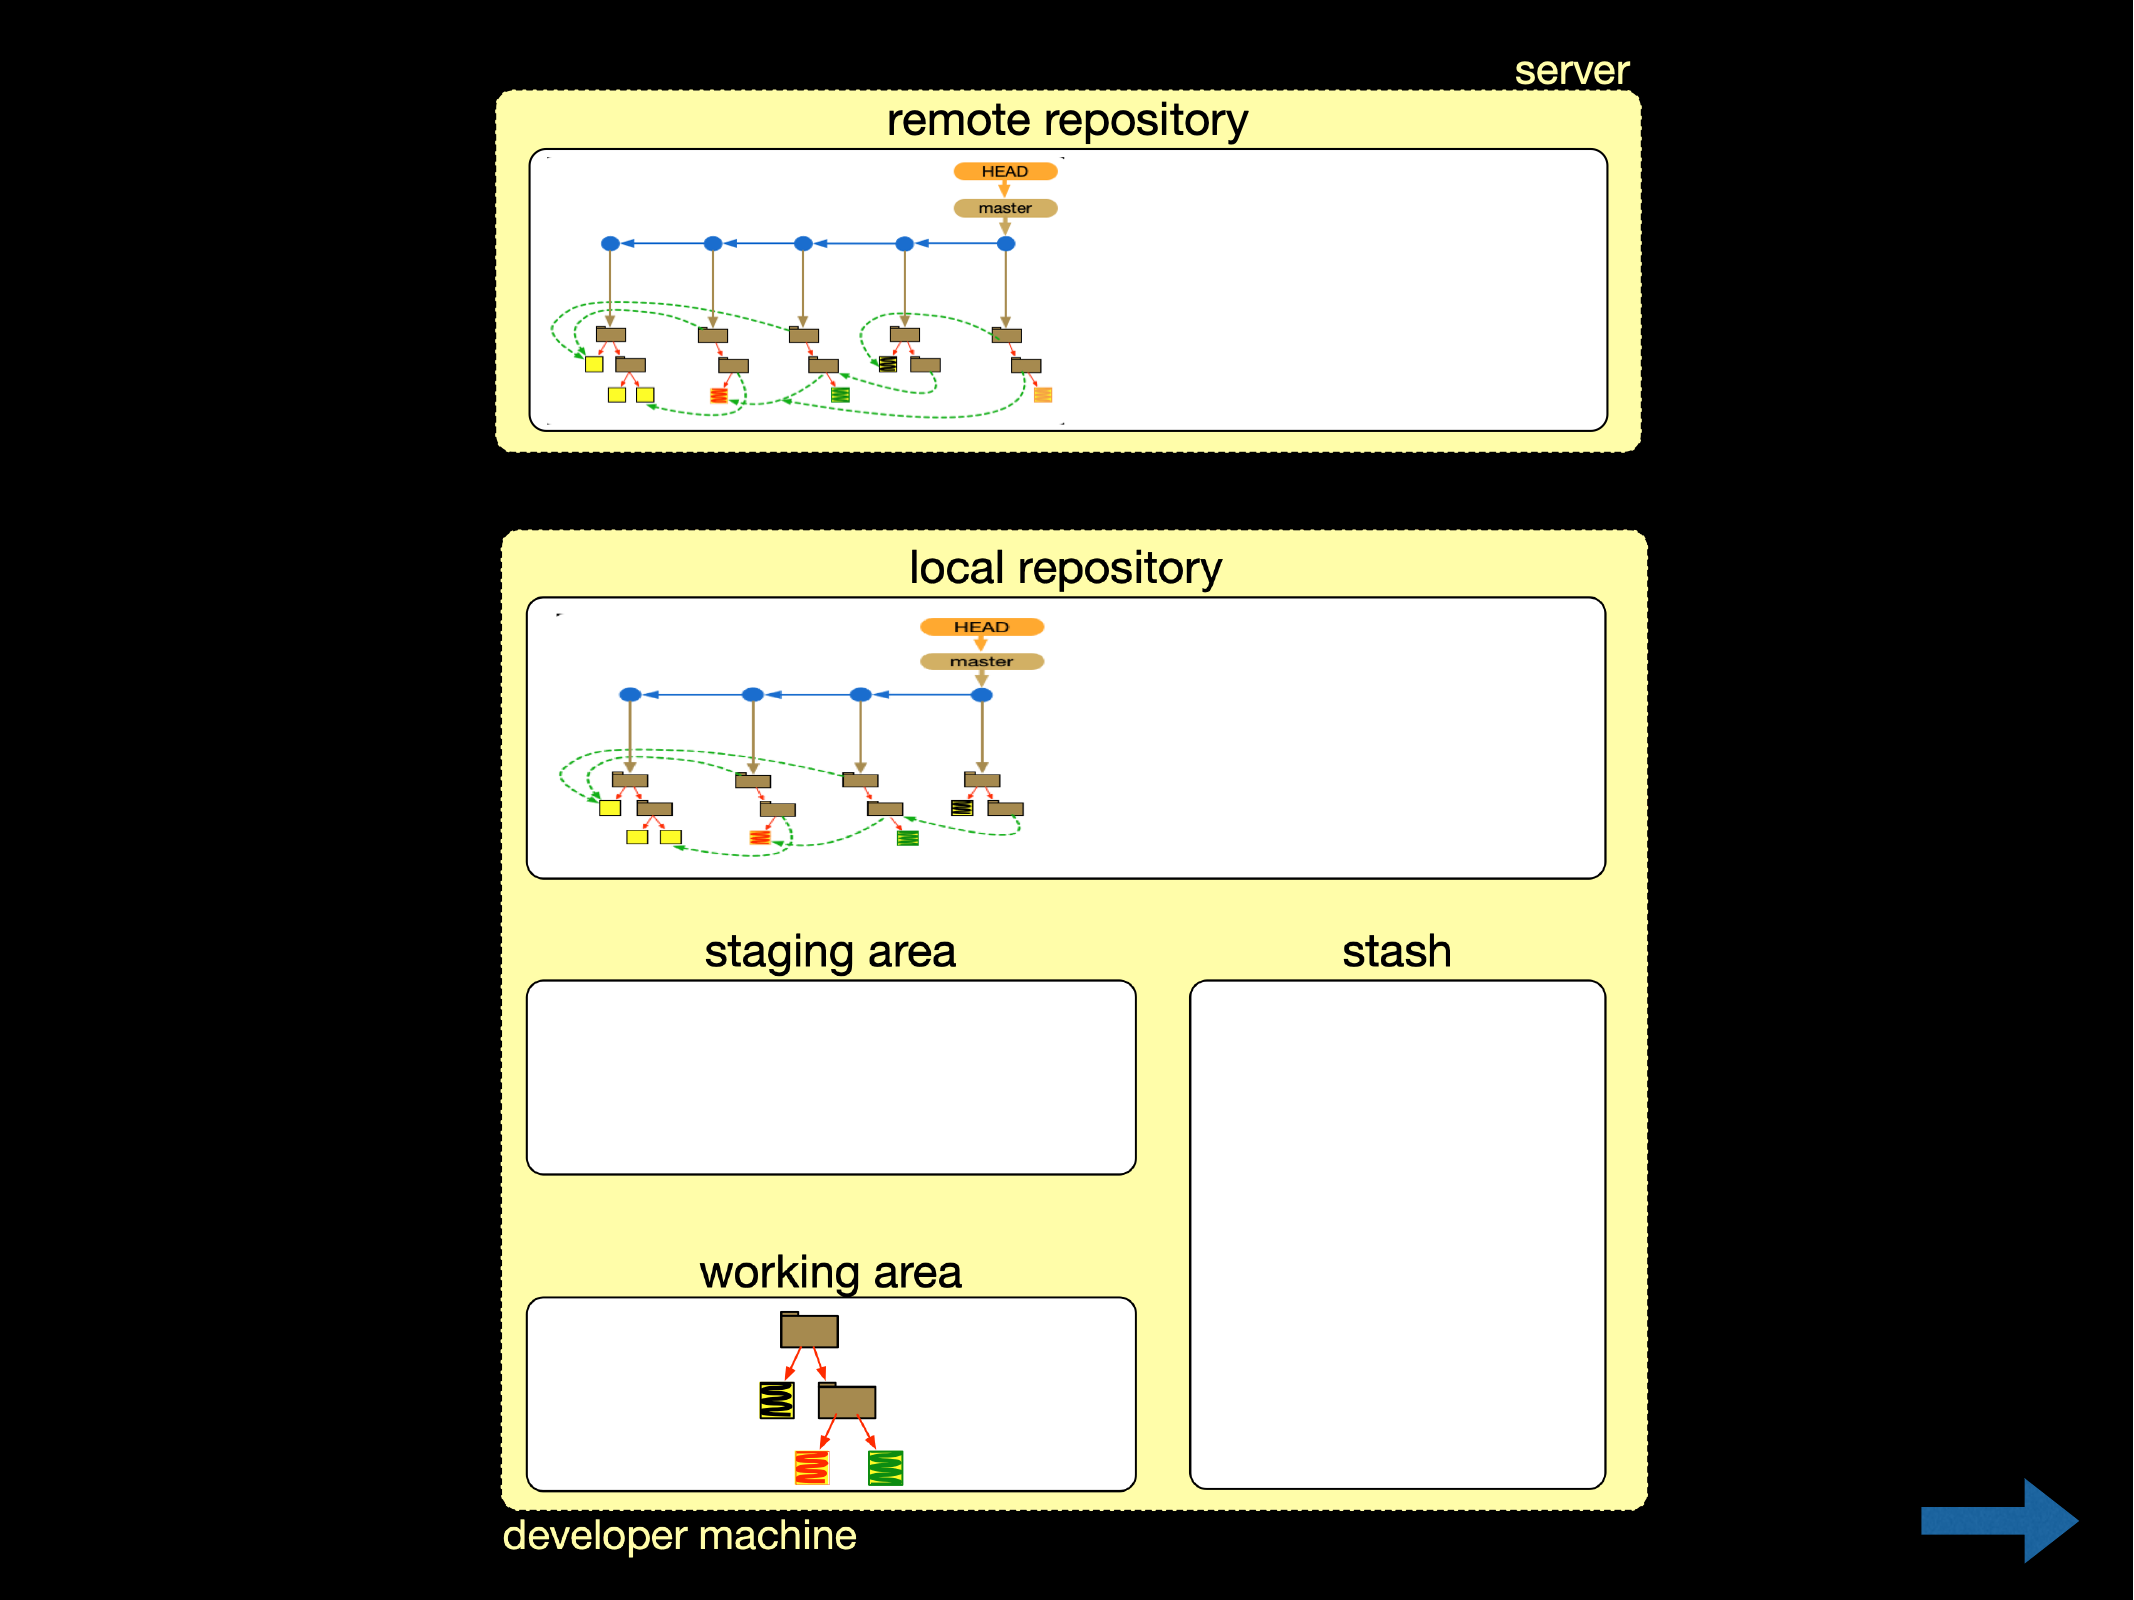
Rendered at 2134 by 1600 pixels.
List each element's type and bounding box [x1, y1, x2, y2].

picture [490, 524, 1652, 1572]
picture [491, 30, 1647, 457]
text_box [1921, 1478, 2080, 1564]
